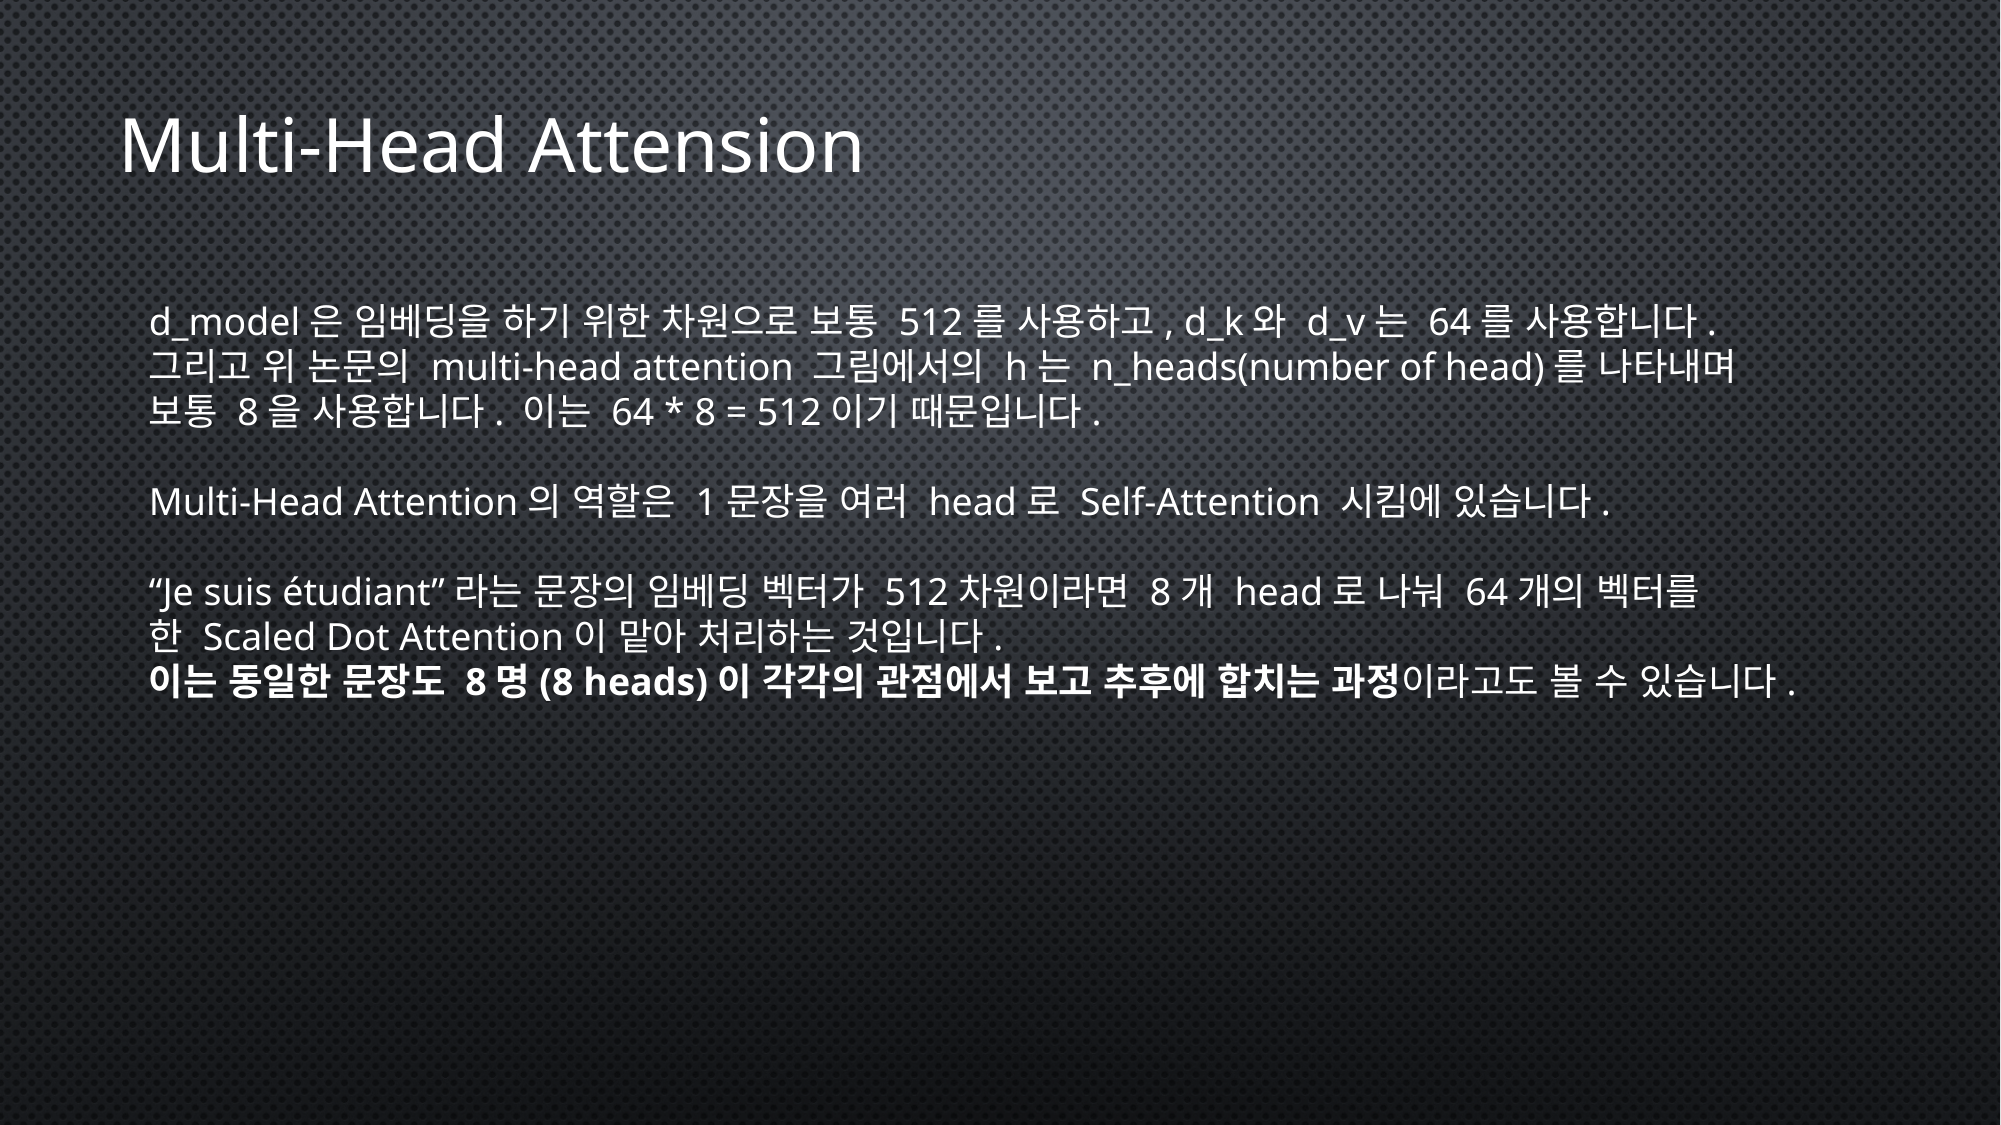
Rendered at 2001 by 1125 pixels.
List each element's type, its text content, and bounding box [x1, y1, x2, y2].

text_box Multi-Head Attension [104, 90, 881, 196]
text_box d_model은 임베딩을 하기 위한 차원으로 보통 512를 사용하고, d_k와 d_v는 64를 사용합니다. 그리고 위 논문의 multi-head attention 그림에서의 h는 n_heads(number of head)를 나타내며 보통 8을 사용합니다. 이는 64 * 8 = 512이기 때문입니다. Multi-Head Attention의 역할은 1문장을 여러 head로 Self-Attention 시킴에 있습니다. “Je suis étudiant”라는 문장의 임베딩 벡터가 512차원이라면 8개 head로 나눠 64개의 벡터를 한 Scaled Dot Attention이 맡아 처리하는 것입니다. 이는 동일한 문장도 8명(8 heads)이 각각의 관점에서 보고 추후에 합치는 과정이라고도 볼 수 있습니다. [134, 290, 1879, 711]
